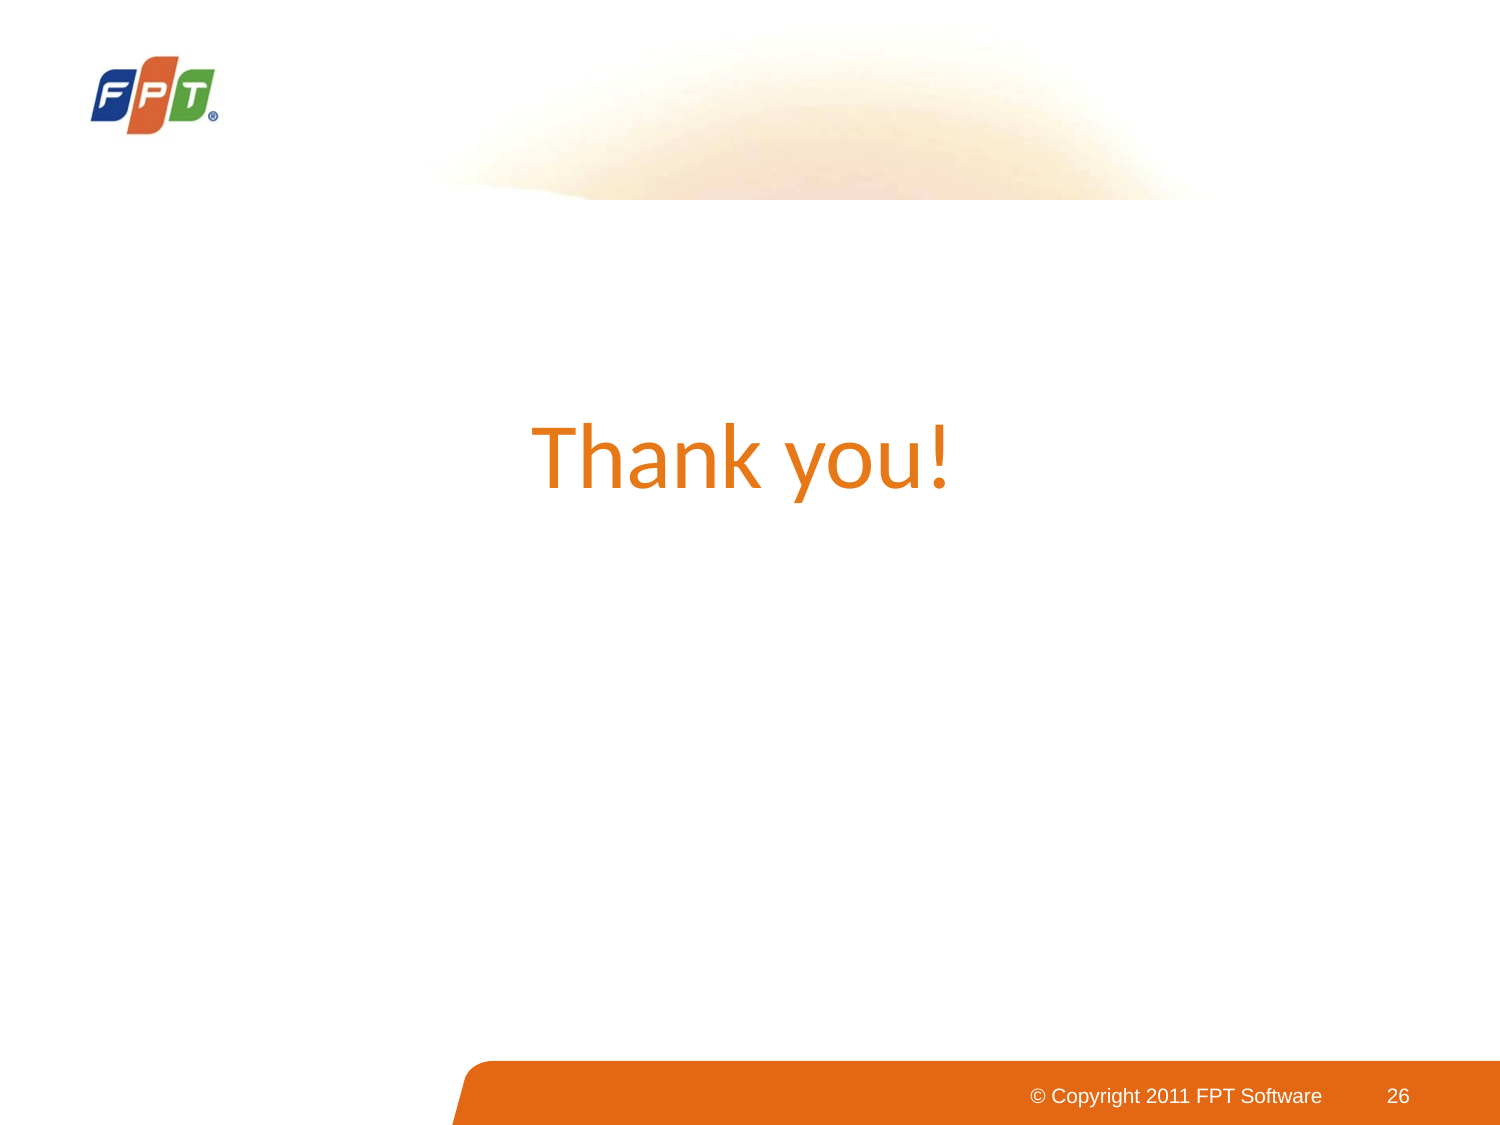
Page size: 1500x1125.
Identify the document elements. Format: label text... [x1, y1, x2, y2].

picture [0, 0, 1500, 200]
picture [0, 1050, 1500, 1125]
list Thank you! [37, 387, 1451, 968]
